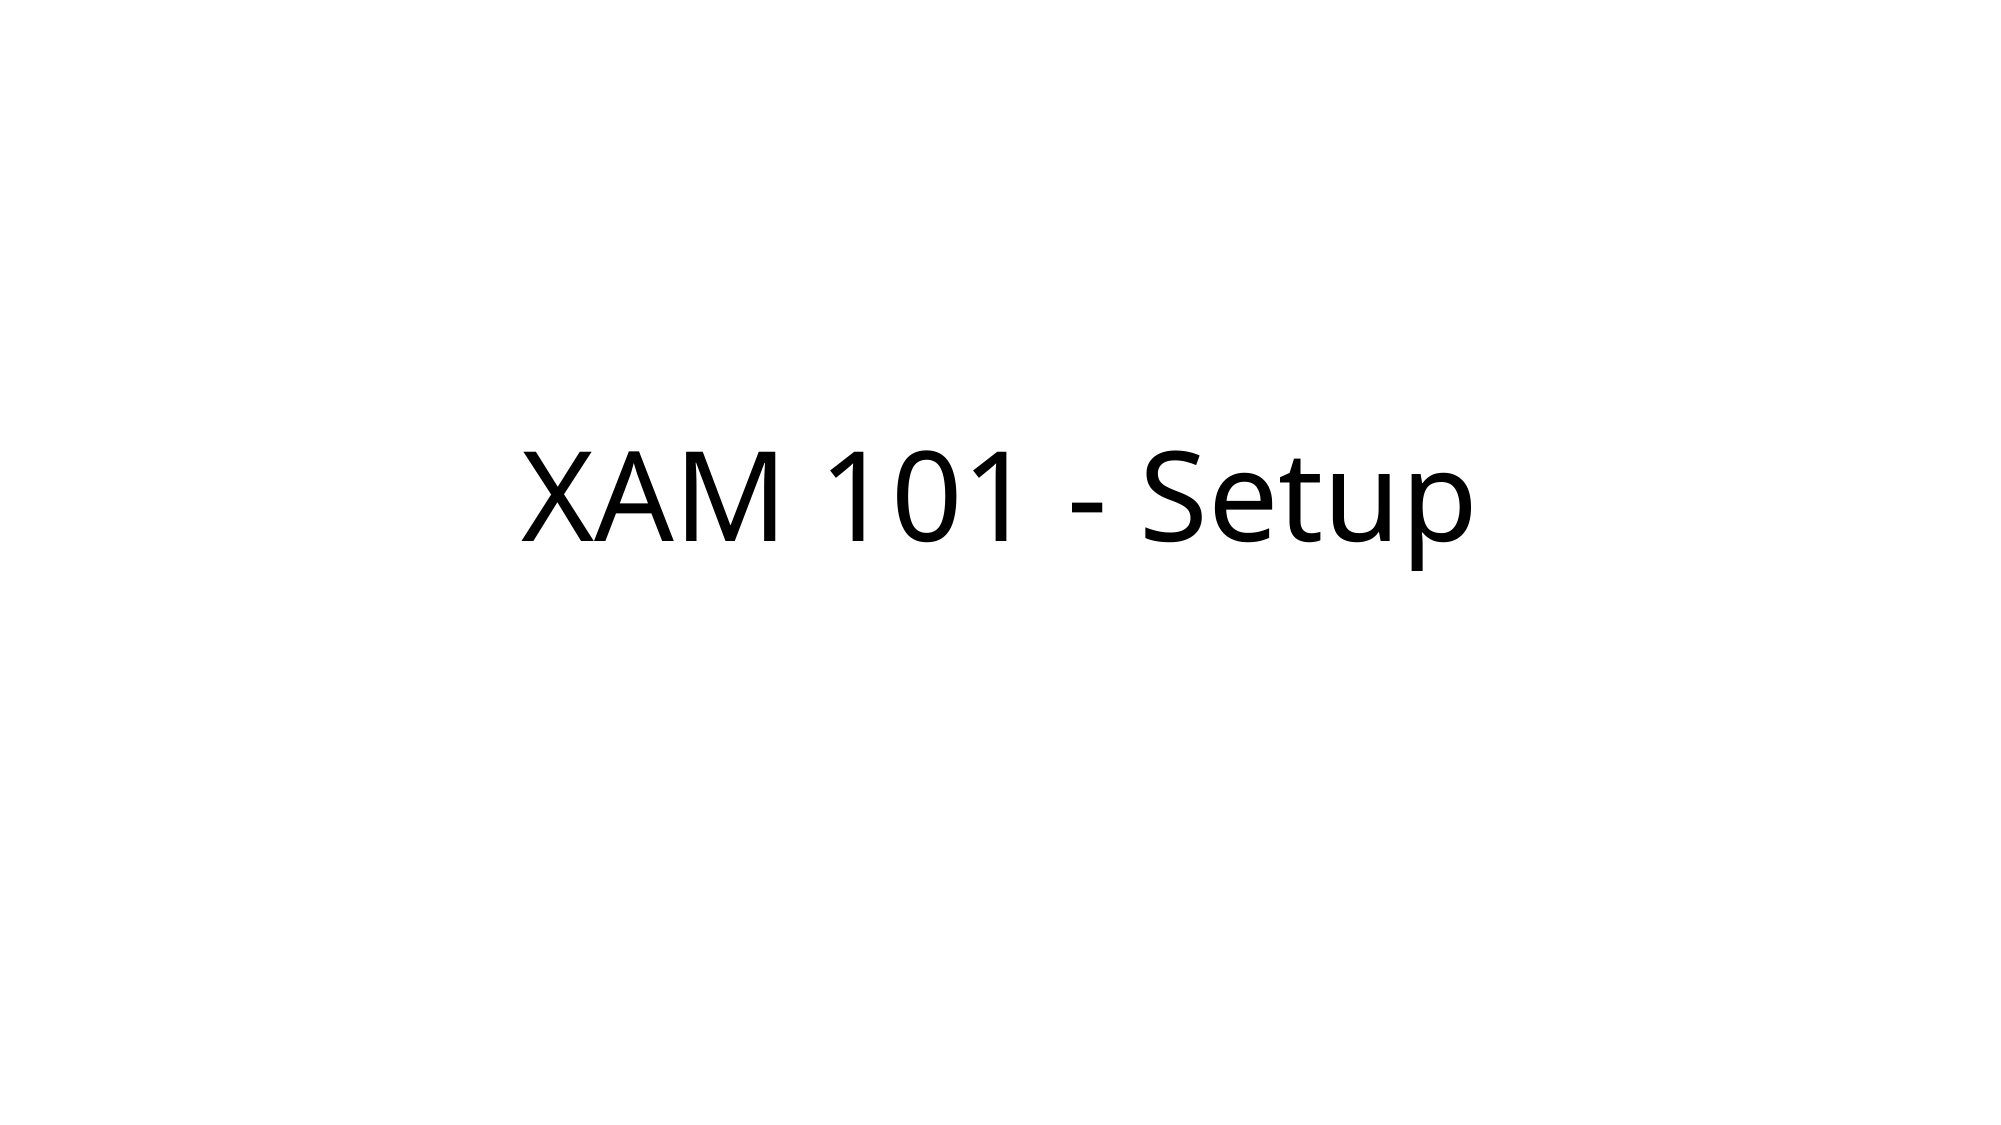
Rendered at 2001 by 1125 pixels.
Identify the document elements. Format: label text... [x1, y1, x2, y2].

title XAM 101 - Setup [249, 184, 1750, 576]
